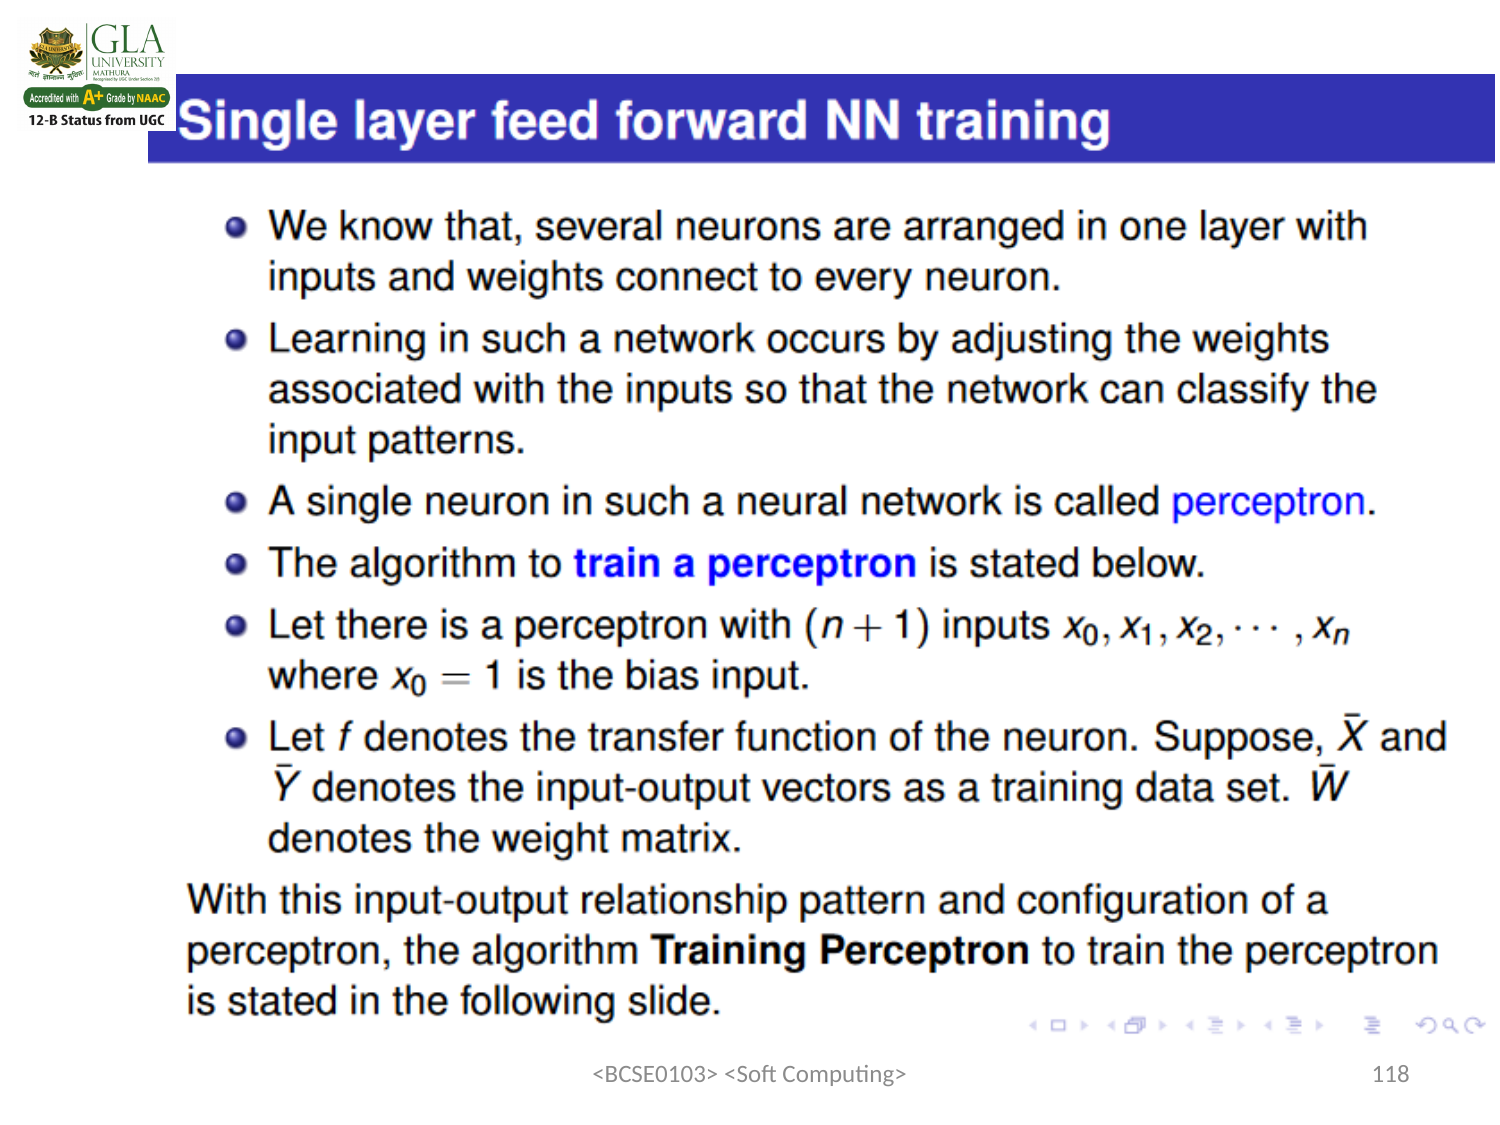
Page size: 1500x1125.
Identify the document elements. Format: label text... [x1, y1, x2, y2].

footer <BCSE0103> <Soft Computing> [512, 1052, 988, 1103]
picture [17, 16, 1496, 1043]
slide_number 118 [1074, 1052, 1425, 1103]
